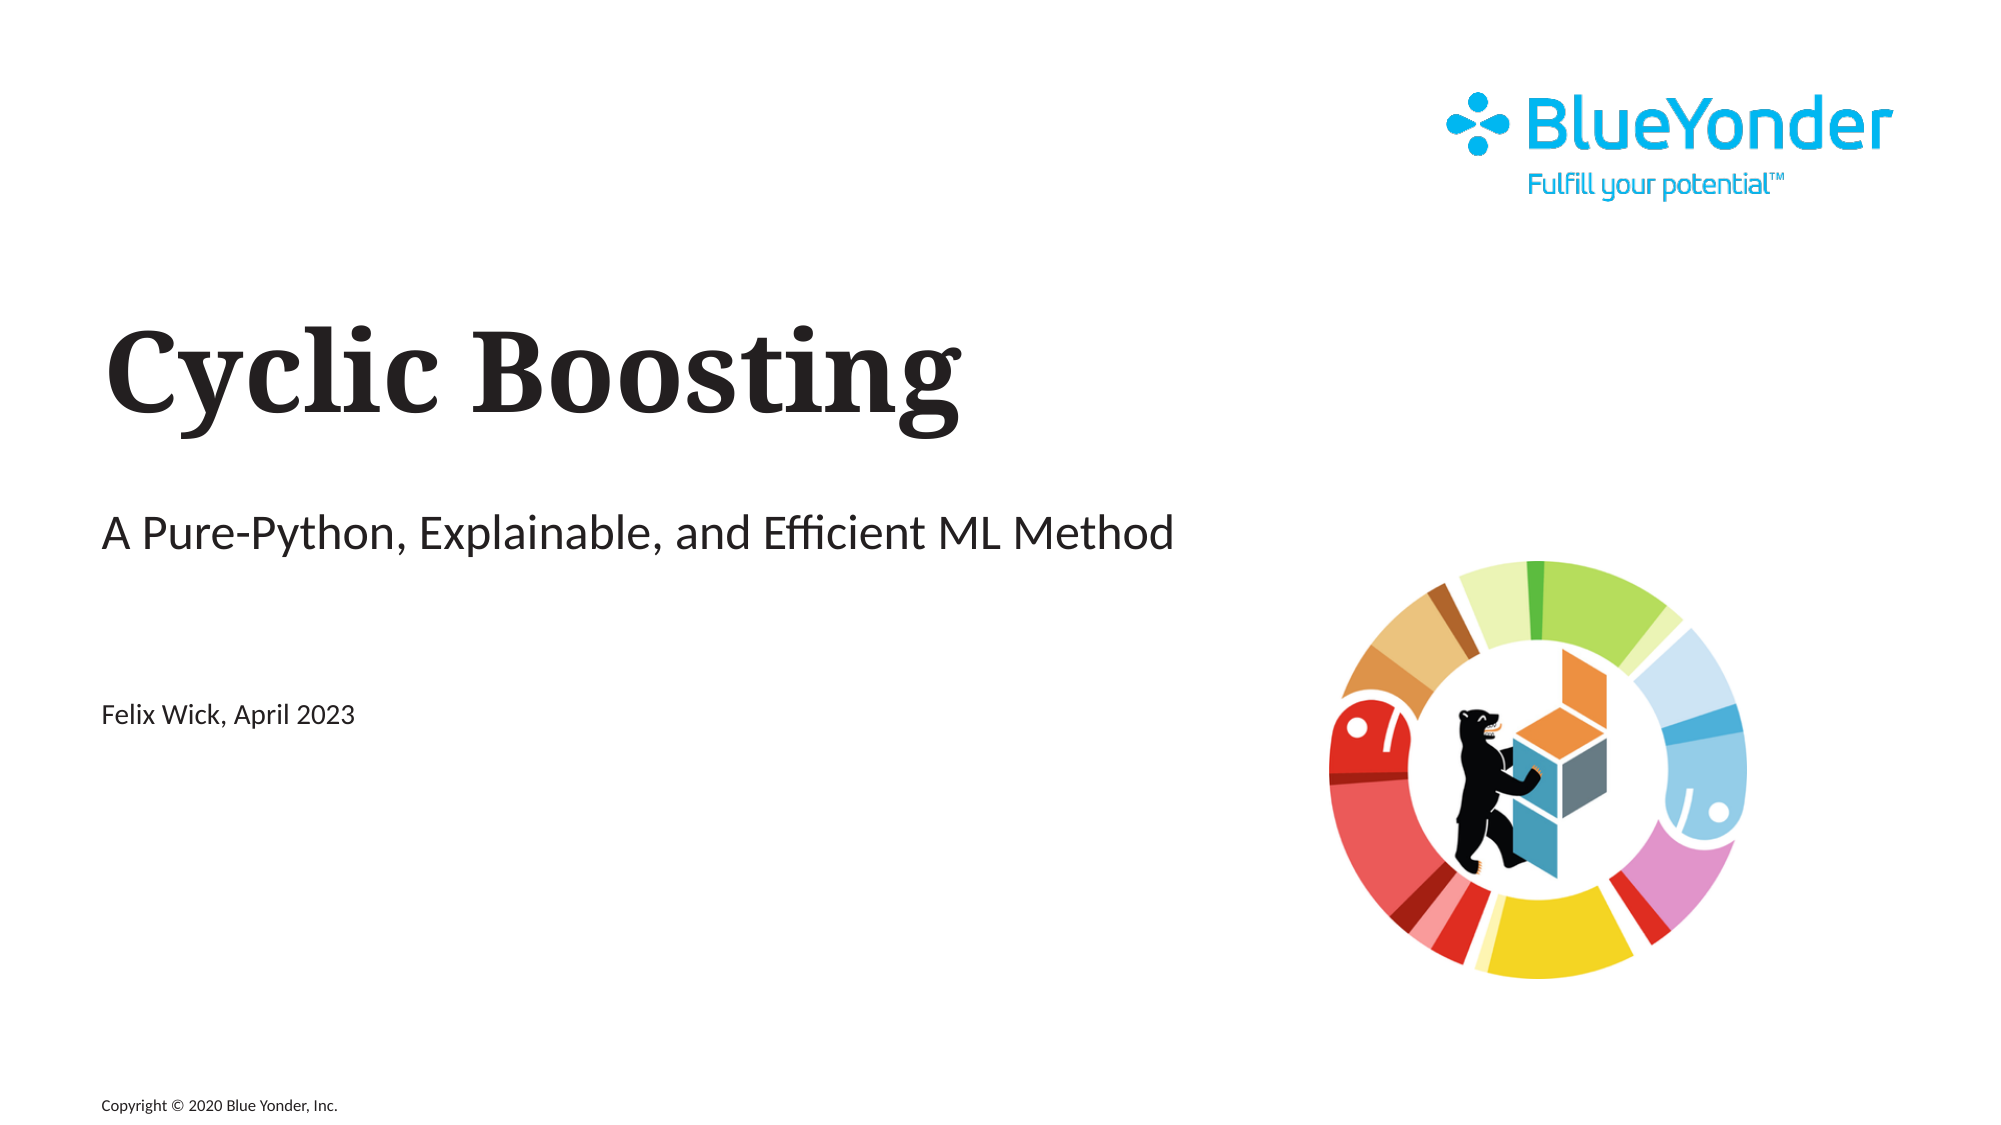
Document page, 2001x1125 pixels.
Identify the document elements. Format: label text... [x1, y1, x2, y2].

subtitle A Pure-Python, Explainable, and Efficient ML Method [101, 492, 1328, 562]
picture [1329, 561, 1747, 979]
list Felix Wick, April 2023 [101, 687, 815, 815]
title Cyclic Boosting [103, 98, 1330, 445]
picture [1443, 89, 1897, 205]
